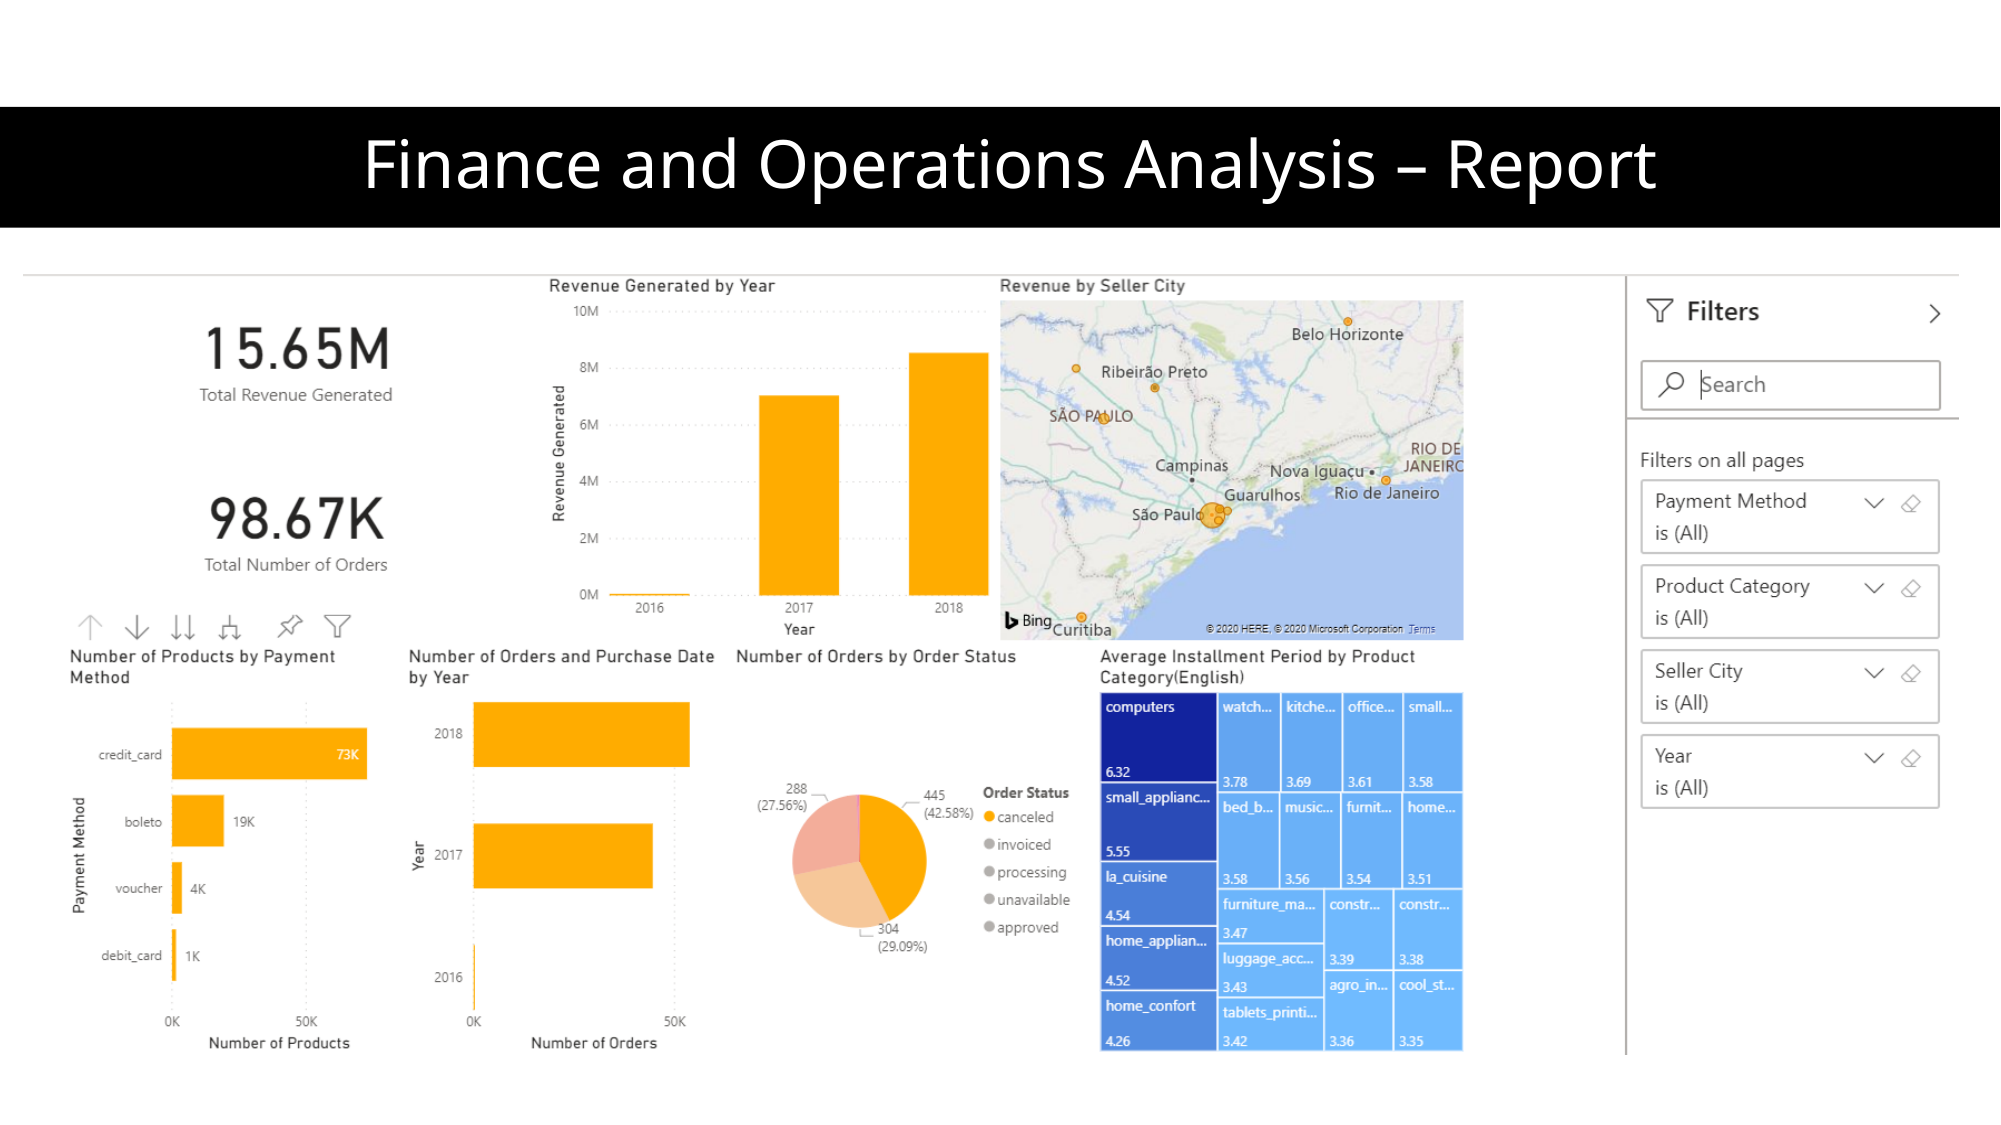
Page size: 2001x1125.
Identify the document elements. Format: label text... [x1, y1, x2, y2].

picture [23, 274, 1959, 1055]
title Finance and Operations Analysis – Report [91, 105, 1931, 228]
text_box [0, 106, 2000, 229]
